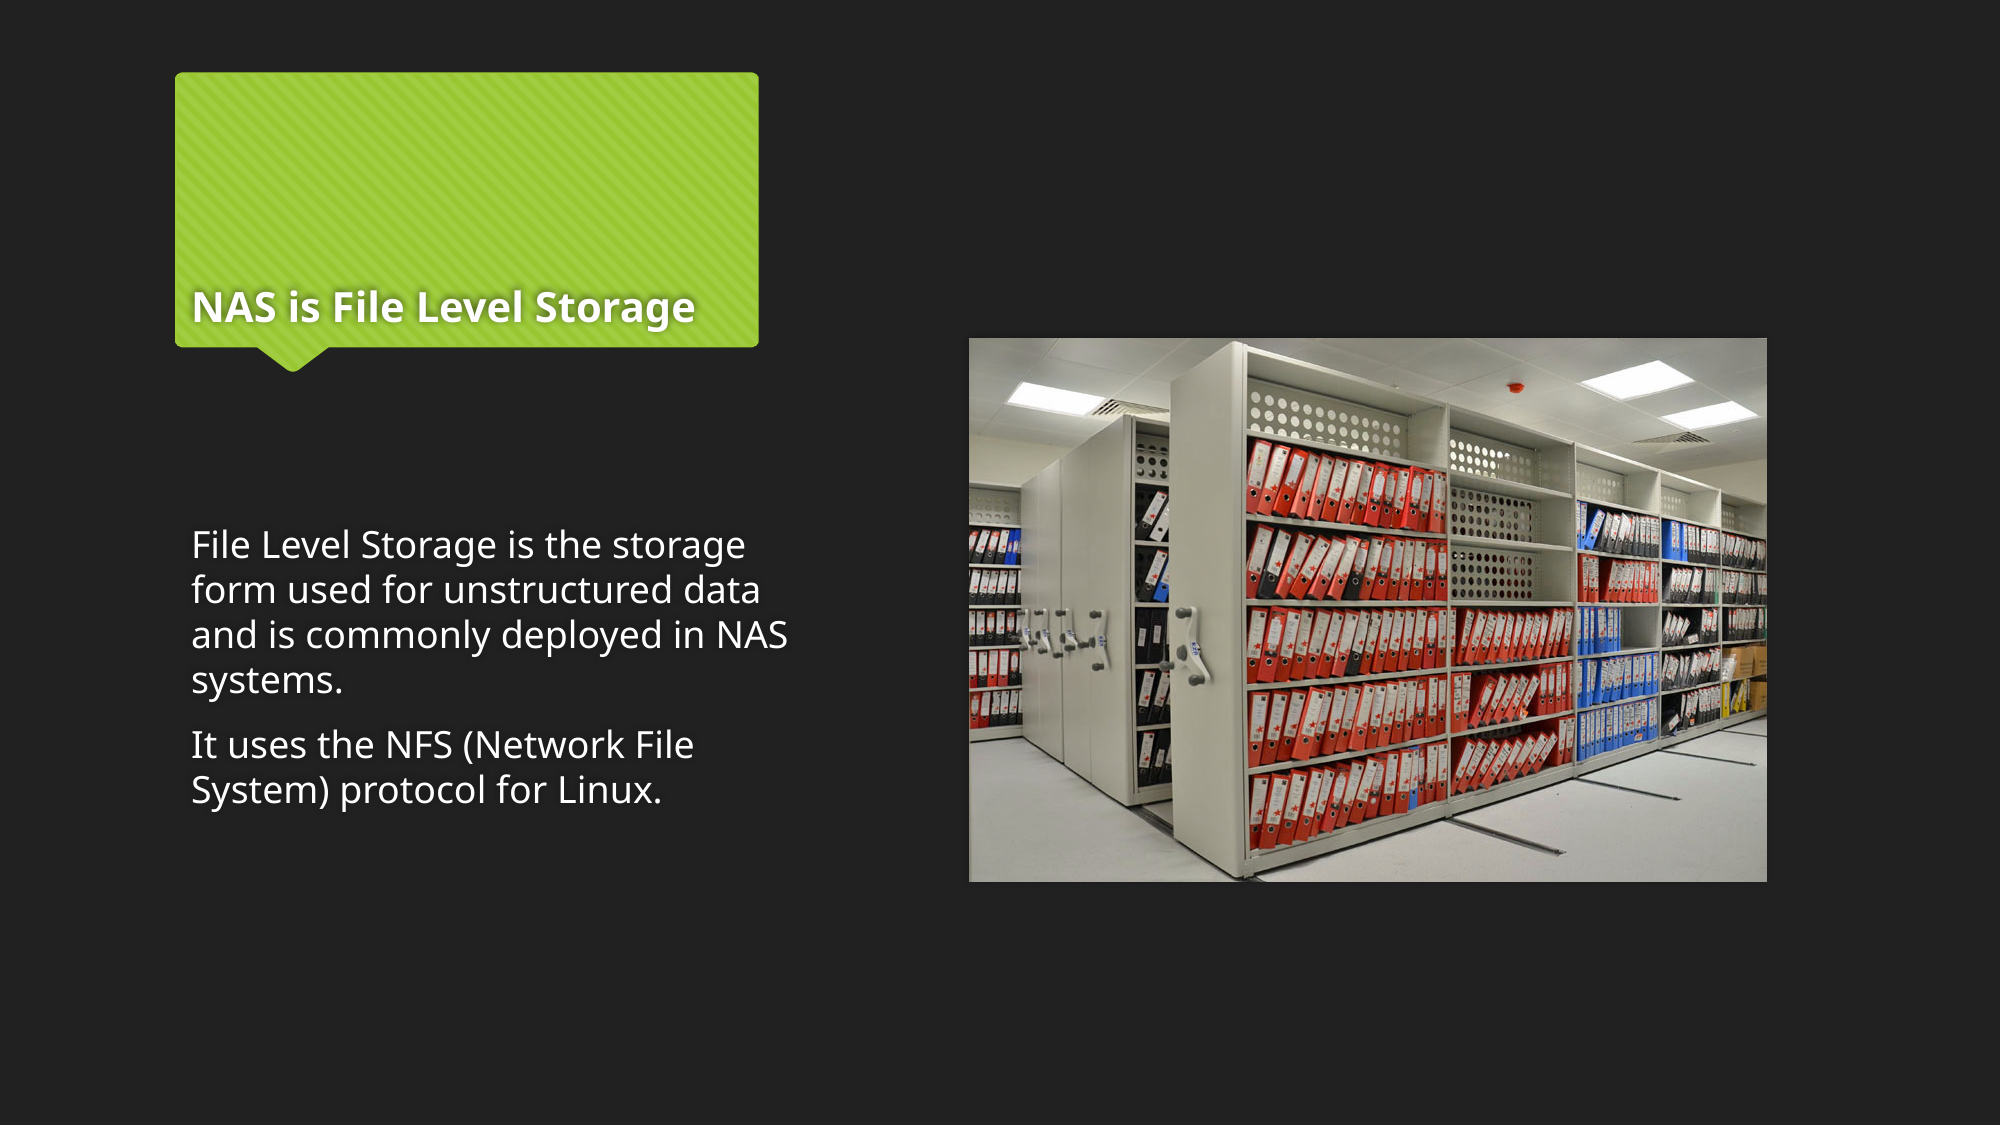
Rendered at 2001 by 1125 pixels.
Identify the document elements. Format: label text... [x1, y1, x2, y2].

list File Level Storage is the storage form used for unstructured data and is commonly deployed in NAS systems. It uses the NFS (Network File System) protocol for Linux. [176, 370, 854, 962]
title NAS is File Level Storage [176, 73, 758, 339]
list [969, 338, 1767, 882]
